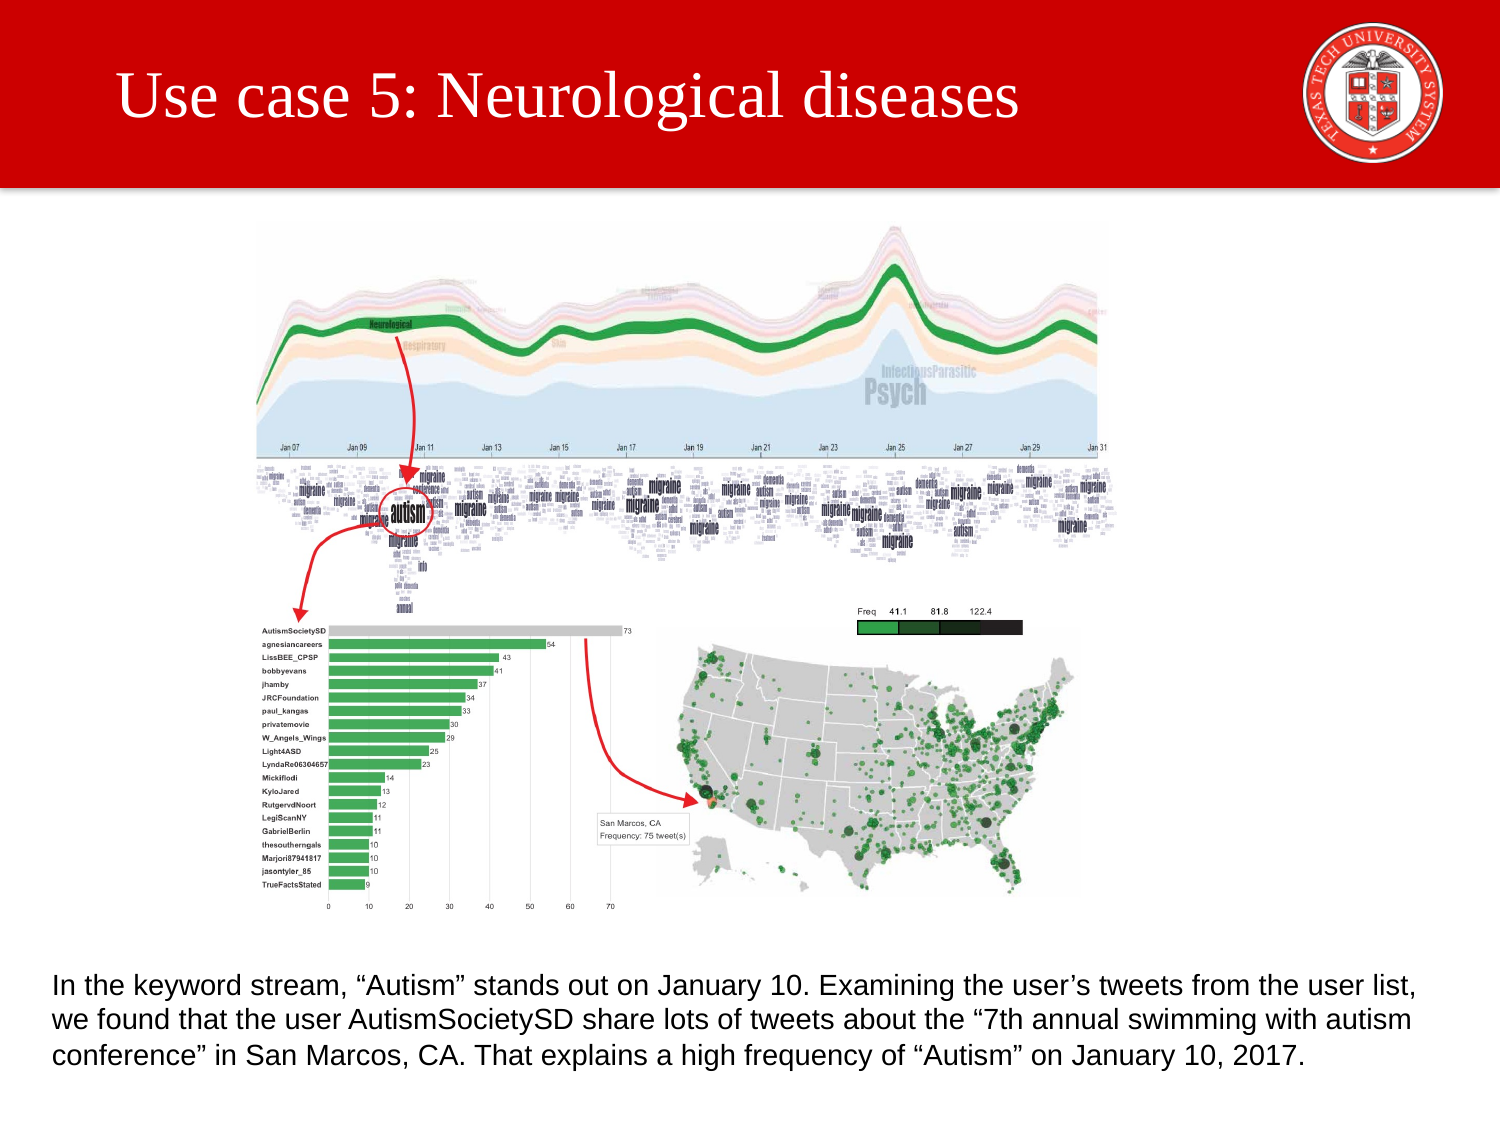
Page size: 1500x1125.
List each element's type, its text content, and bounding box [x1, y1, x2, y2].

picture [253, 221, 1117, 912]
text_box Use case 5: Neurological diseases [100, 0, 1334, 184]
text_box In the keyword stream, “Autism” stands out on January 10. Examining the user’s tweets from the user list, we found that the user AutismSocietySD share lots of tweets about the “7th annual swimming with autism conference” in San Marcos, CA. That explains a high frequency of “Autism” on January 10, 2017. [37, 958, 1441, 1079]
